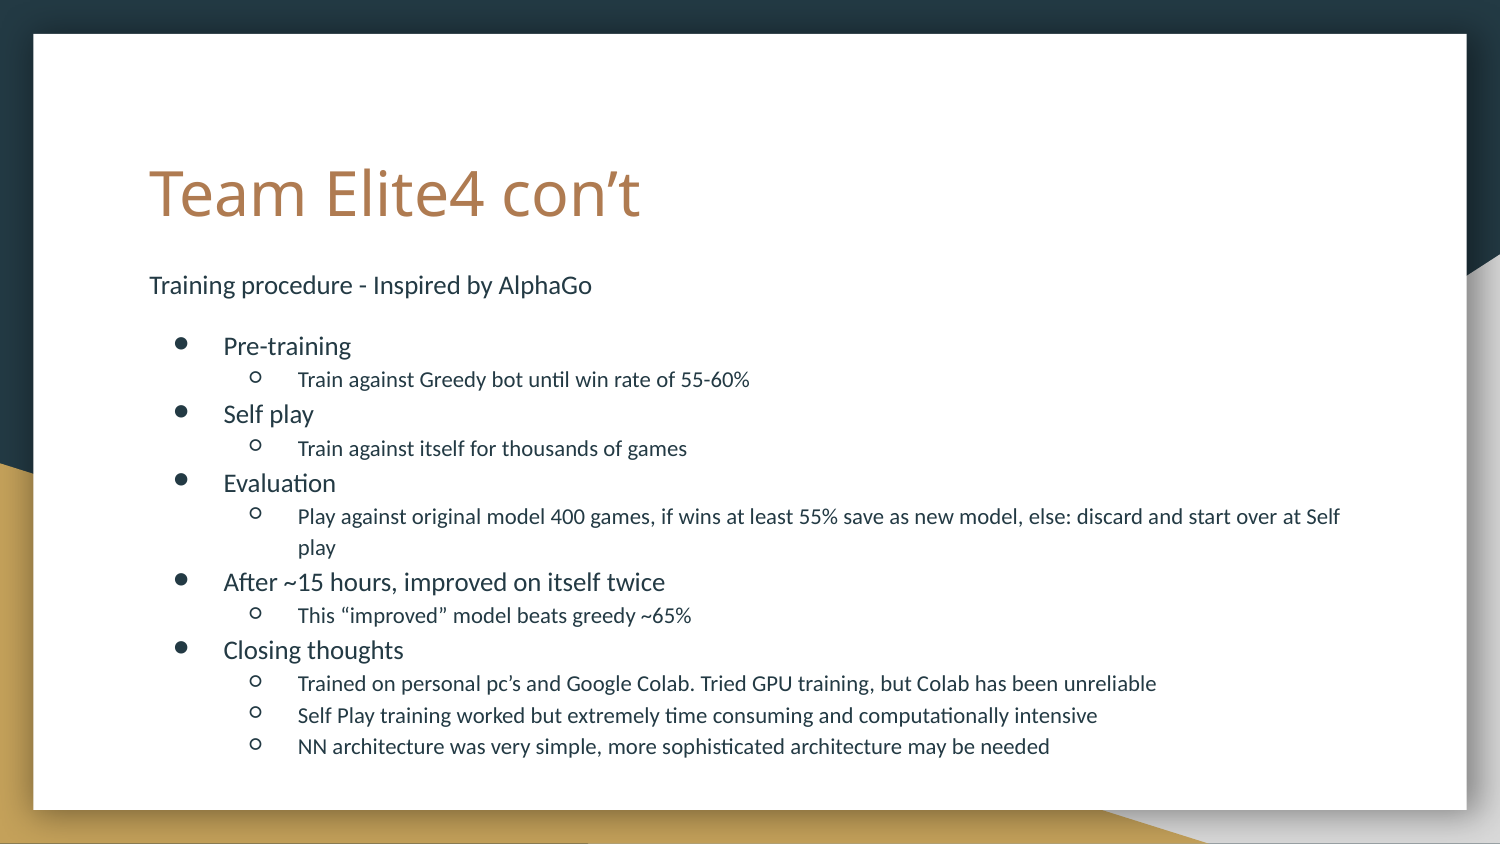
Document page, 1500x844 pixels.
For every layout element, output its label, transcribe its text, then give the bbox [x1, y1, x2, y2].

list Training procedure - Inspired by AlphaGo Pre-training Train against Greedy bot until win rate of 55-60% Self play Train against itself for thousands of games Evaluation Play against original model 400 games, if wins at least 55% save as new model, else: discard and start over at Self play After ~15 hours, improved on itself twice This “improved” model beats greedy ~65% Closing thoughts Trained on personal pc’s and Google Colab. Tried GPU training, but Colab has been unreliable Self Play training worked but extremely time consuming and computationally intensive NN architecture was very simple, more sophisticated architecture may be needed [134, 247, 1366, 777]
title Team Elite4 con’t [134, 138, 1366, 247]
